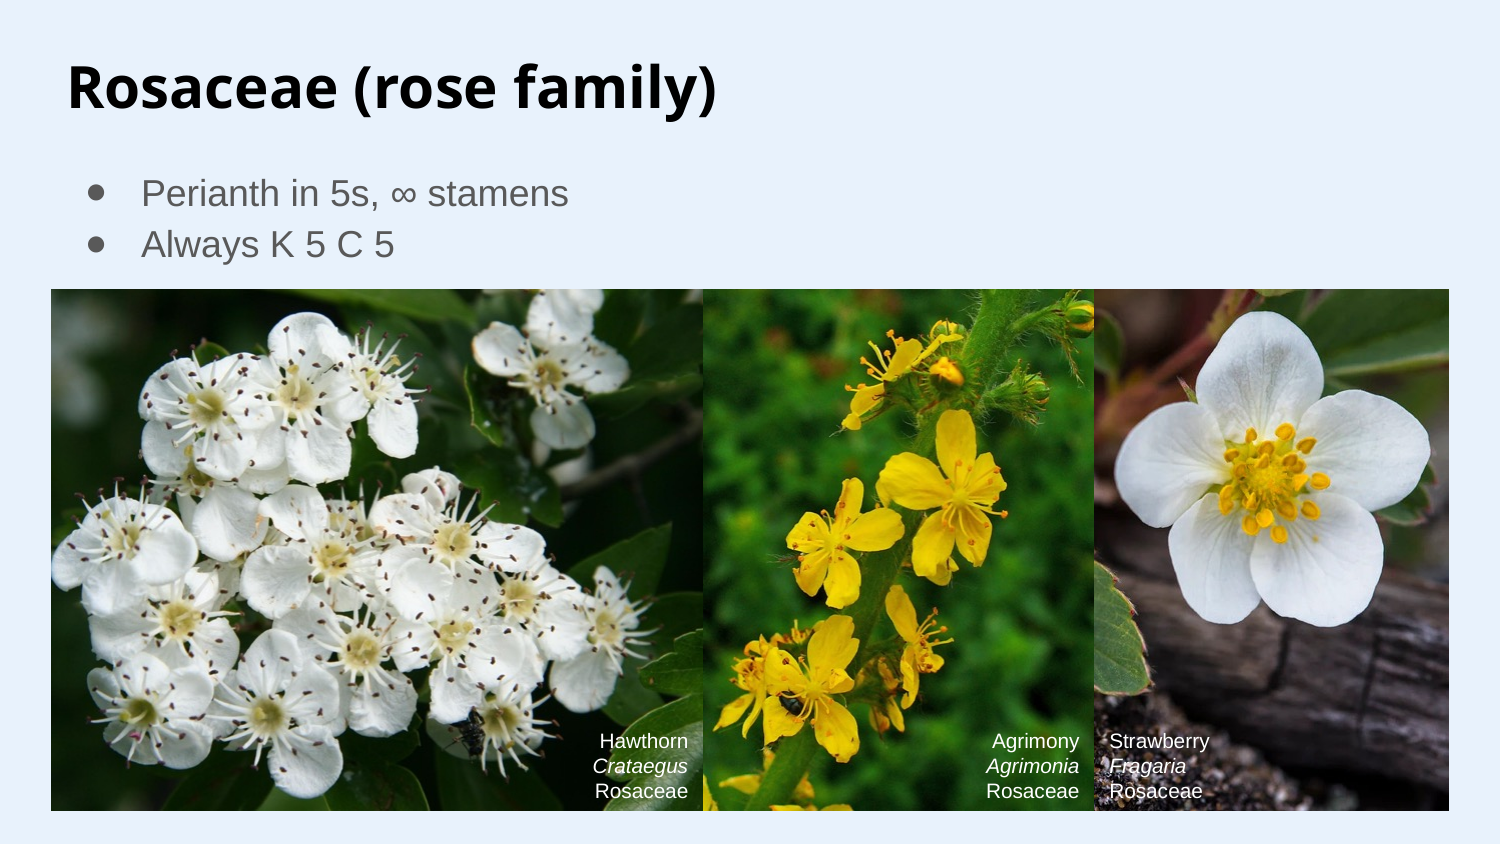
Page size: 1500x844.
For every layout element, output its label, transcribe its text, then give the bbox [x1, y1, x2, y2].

list Perianth in 5s, ∞ stamens Always K 5 C 5 [51, 146, 1449, 288]
title Rosaceae (rose family) [51, 35, 1449, 130]
picture [50, 288, 1450, 811]
